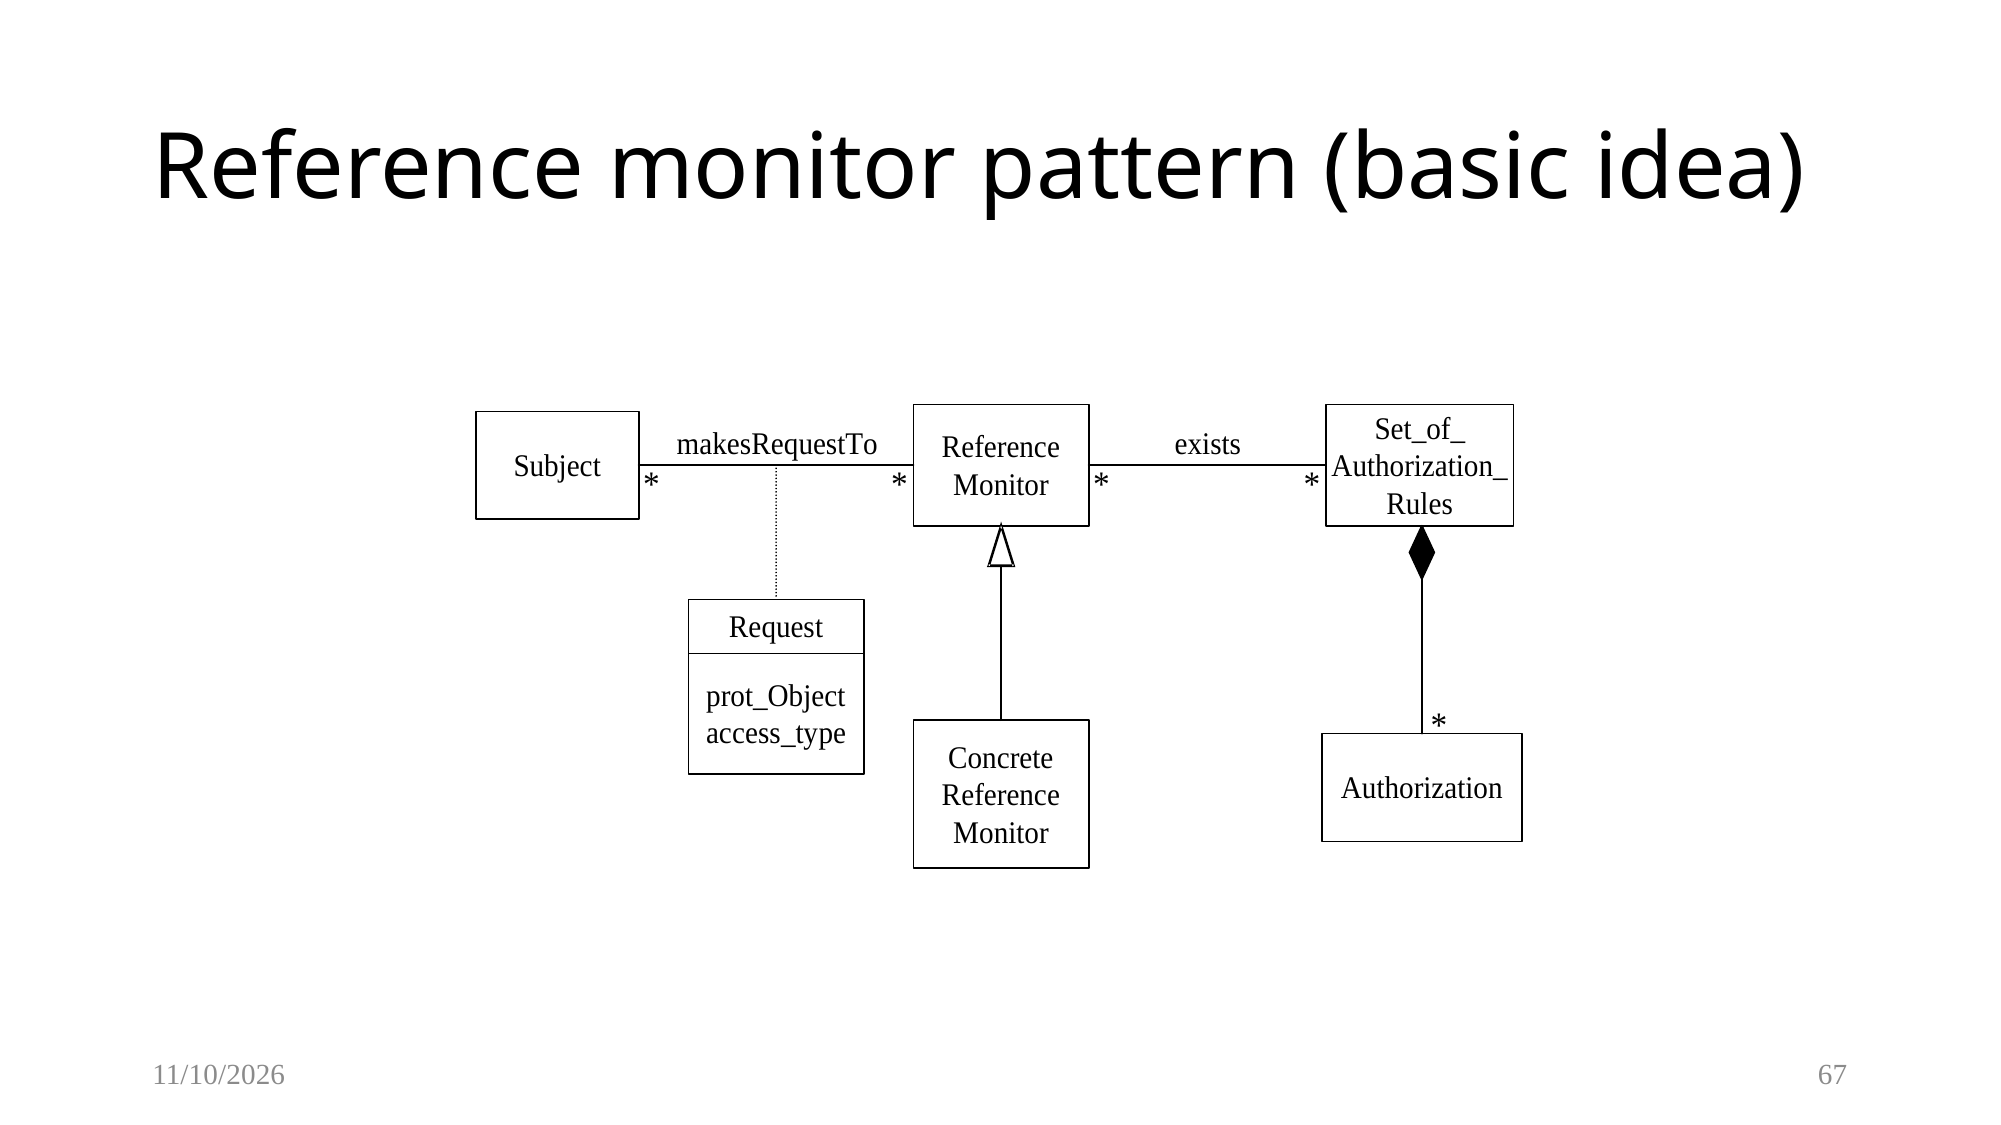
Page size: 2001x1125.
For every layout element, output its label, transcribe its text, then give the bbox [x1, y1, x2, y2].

slide_number 67 [1412, 1042, 1863, 1103]
title Reference monitor pattern (basic idea) [137, 59, 1863, 278]
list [475, 403, 1525, 872]
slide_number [137, 1042, 588, 1103]
